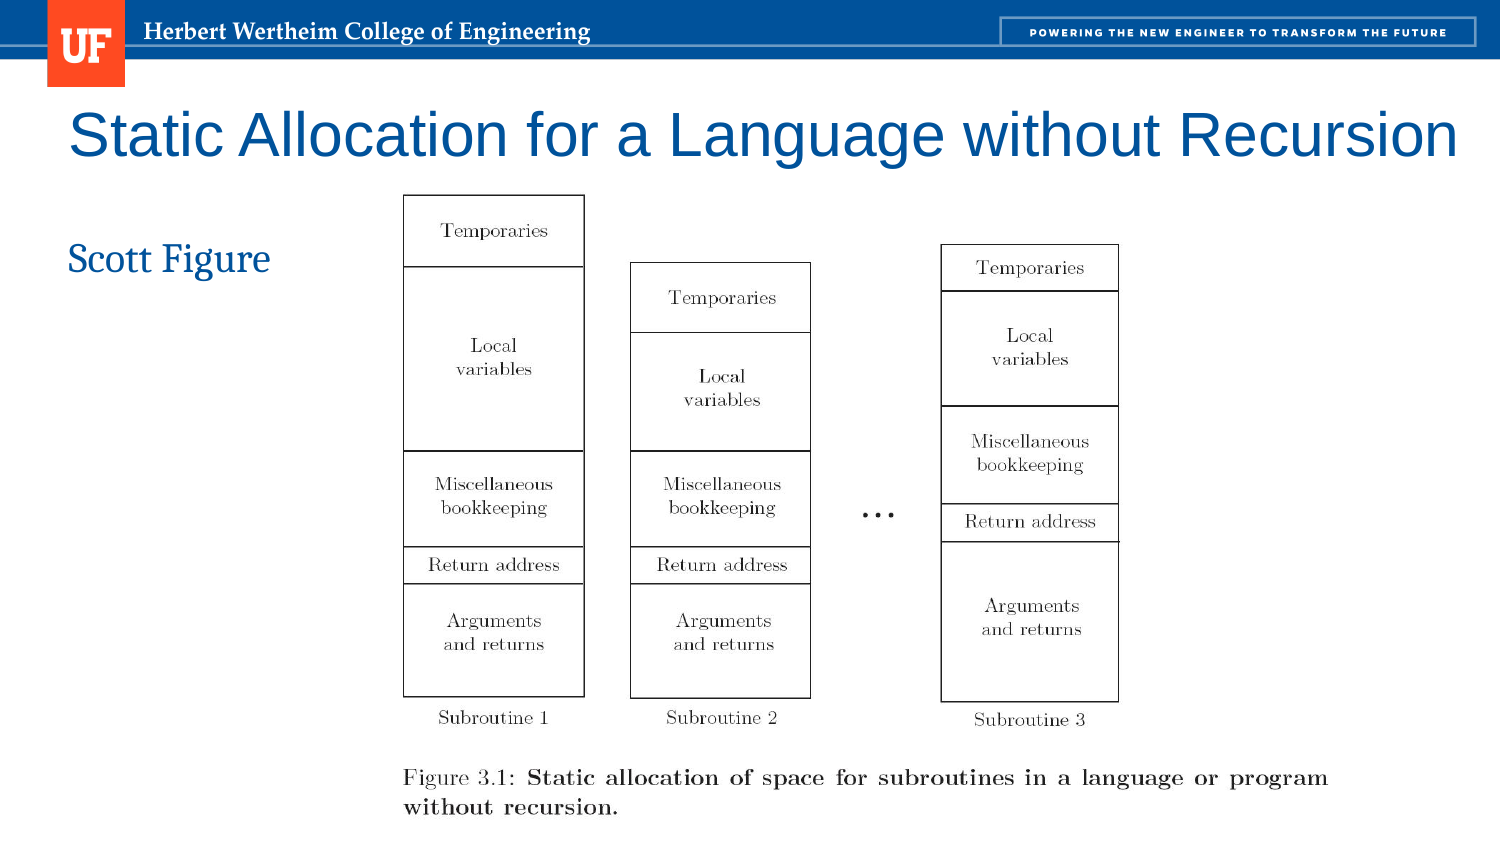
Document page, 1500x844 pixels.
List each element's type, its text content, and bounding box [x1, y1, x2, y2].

list Scott Figure [53, 223, 384, 803]
title Static Allocation for a Language without Recursion [53, 86, 1477, 224]
picture [0, 0, 1500, 87]
picture [391, 185, 1336, 820]
